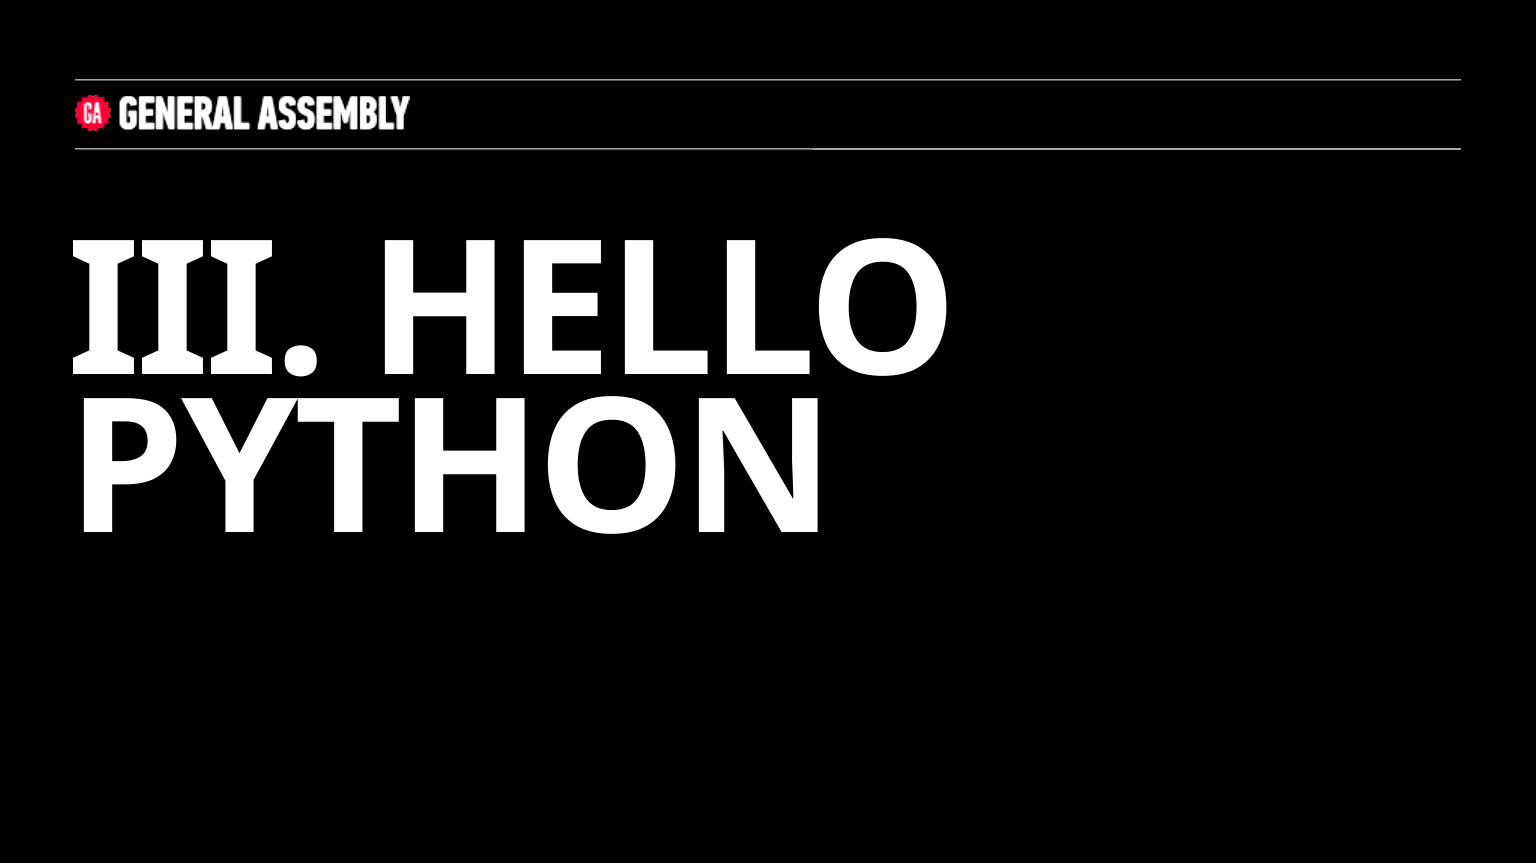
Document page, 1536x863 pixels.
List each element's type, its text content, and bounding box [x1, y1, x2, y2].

title III. Hello Python [67, 168, 1458, 644]
picture [75, 95, 410, 131]
